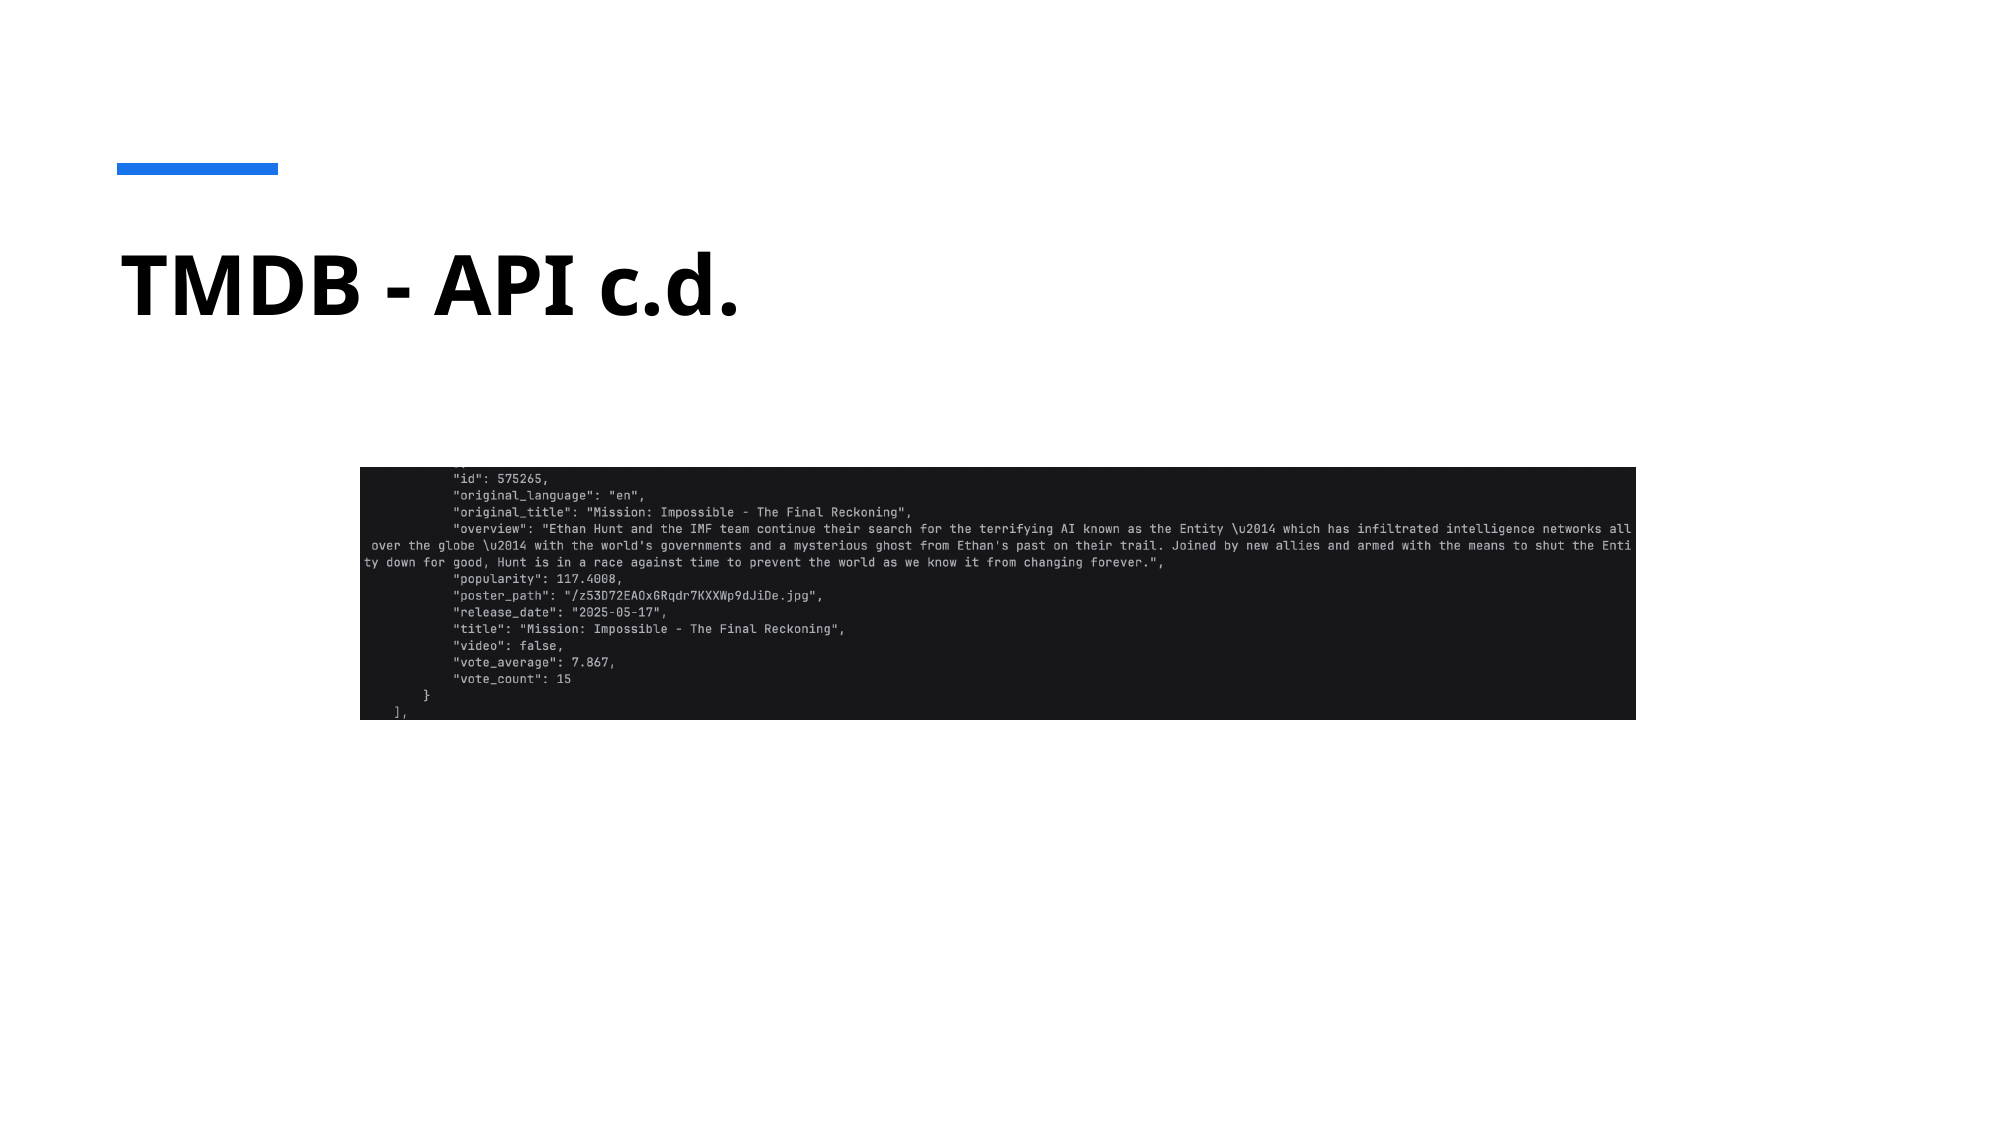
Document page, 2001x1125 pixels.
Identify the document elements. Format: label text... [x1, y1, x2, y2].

title TMDB - API c.d. [105, 224, 1892, 405]
picture [360, 467, 1636, 720]
